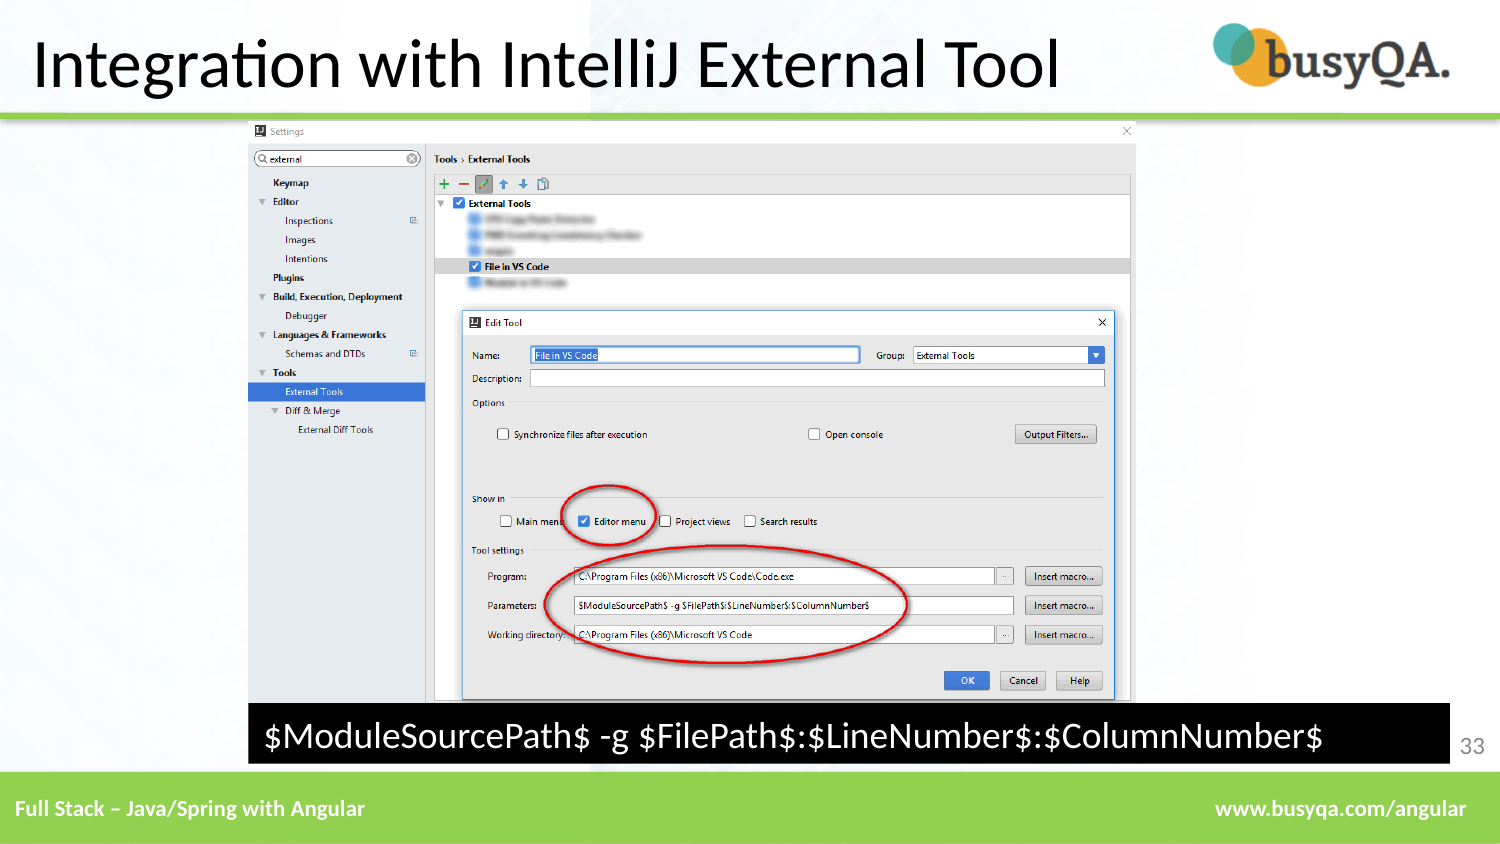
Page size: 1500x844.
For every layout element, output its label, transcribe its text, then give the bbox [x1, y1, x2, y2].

title Integration with IntelliJ External Tool [17, 8, 1368, 110]
text_box $ModuleSourcePath$ -g $FilePath$:$LineNumber$:$ColumnNumber$ [248, 703, 1450, 764]
picture [0, 119, 1500, 771]
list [248, 121, 1136, 751]
picture [0, 0, 1500, 113]
